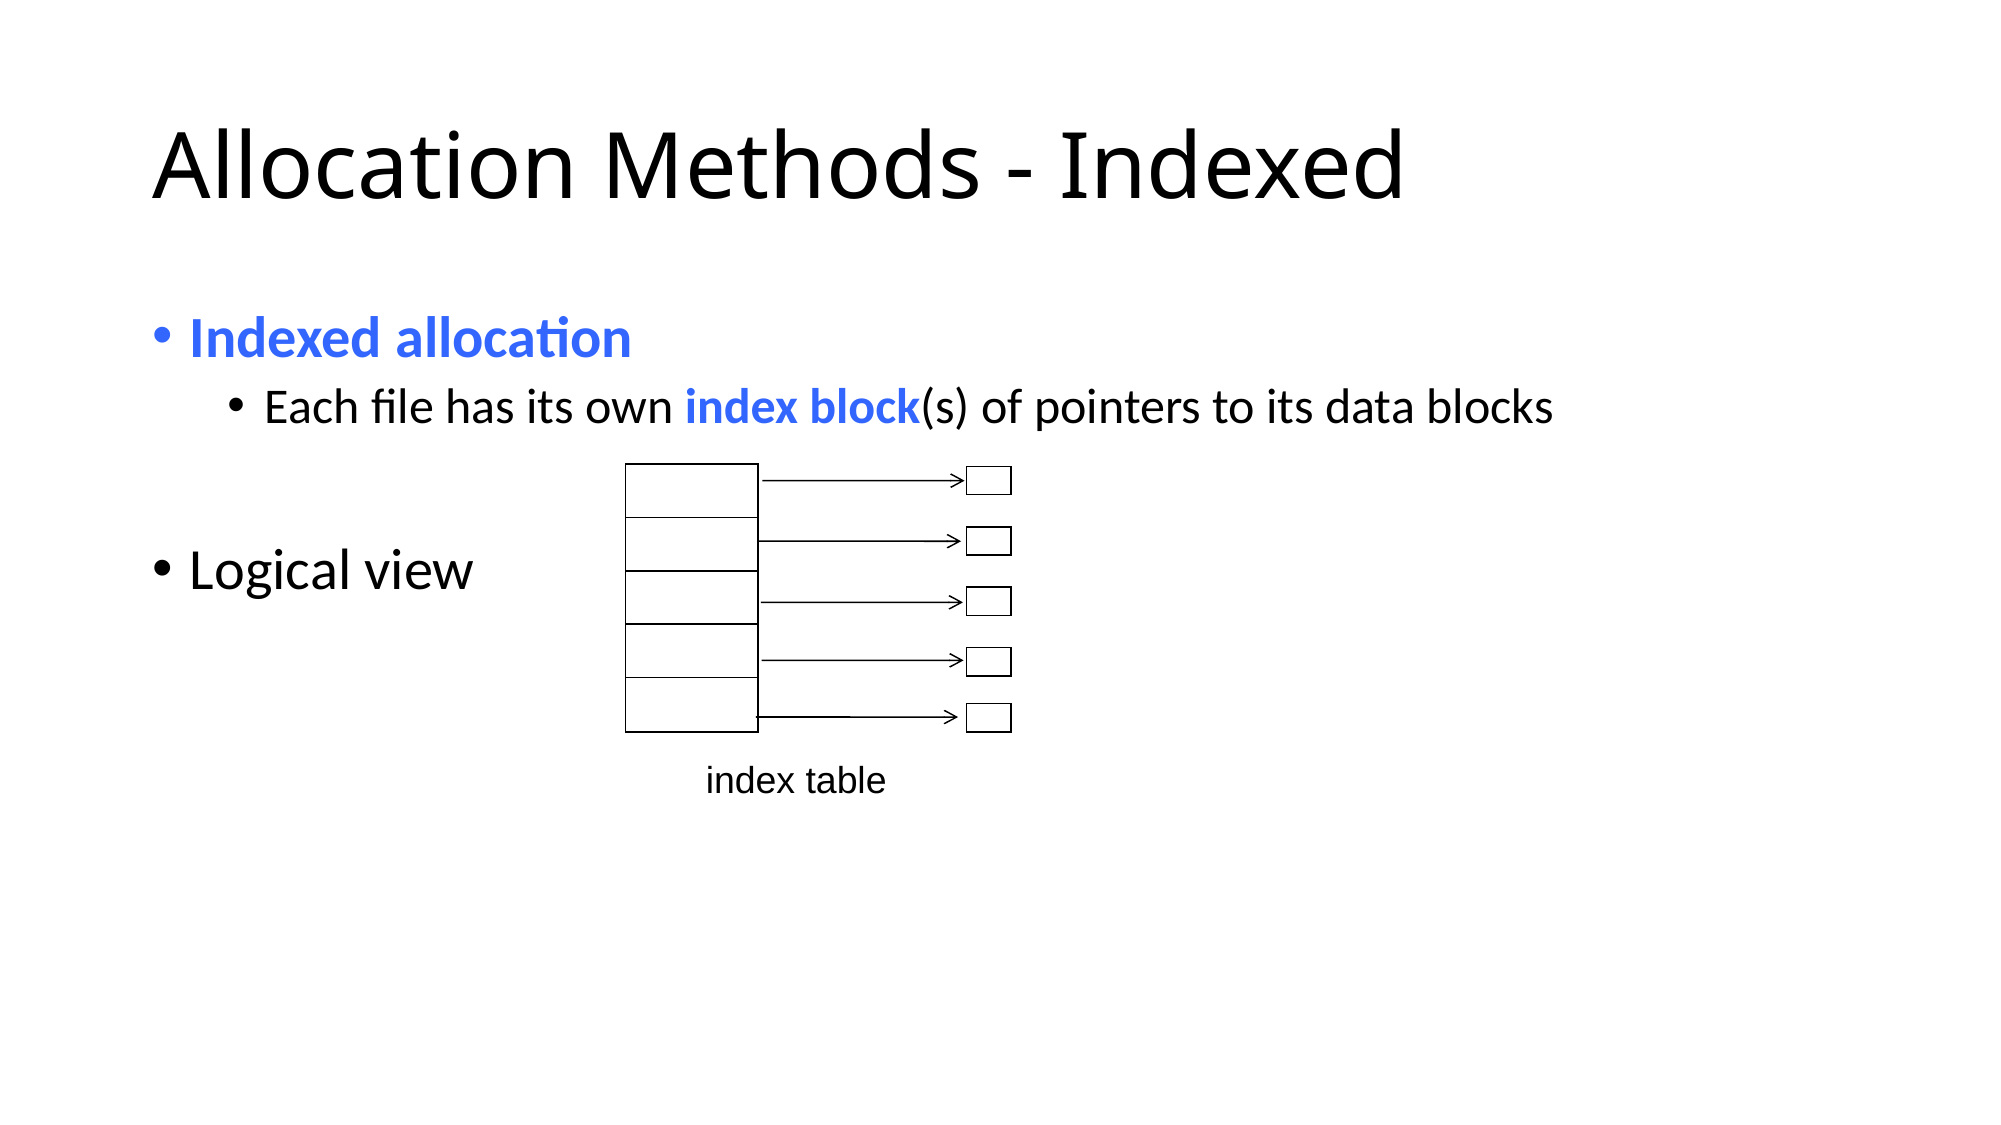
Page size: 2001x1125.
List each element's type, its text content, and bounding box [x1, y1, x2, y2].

text_box [966, 466, 1011, 495]
text_box [966, 703, 1011, 732]
text_box index table [687, 747, 905, 811]
text_box [966, 526, 1011, 556]
text_box [625, 570, 759, 624]
title Allocation Methods - Indexed [137, 59, 1863, 278]
text_box [625, 517, 759, 570]
text_box [625, 464, 759, 517]
list Indexed allocation Each file has its own index block(s) of pointers to its data blocks Logical view [137, 299, 1863, 1014]
text_box [755, 709, 959, 725]
text_box [966, 587, 1011, 616]
text_box [966, 647, 1011, 676]
text_box [761, 653, 964, 668]
text_box [762, 473, 965, 488]
text_box [760, 595, 963, 610]
text_box [625, 677, 759, 732]
text_box [625, 624, 759, 677]
